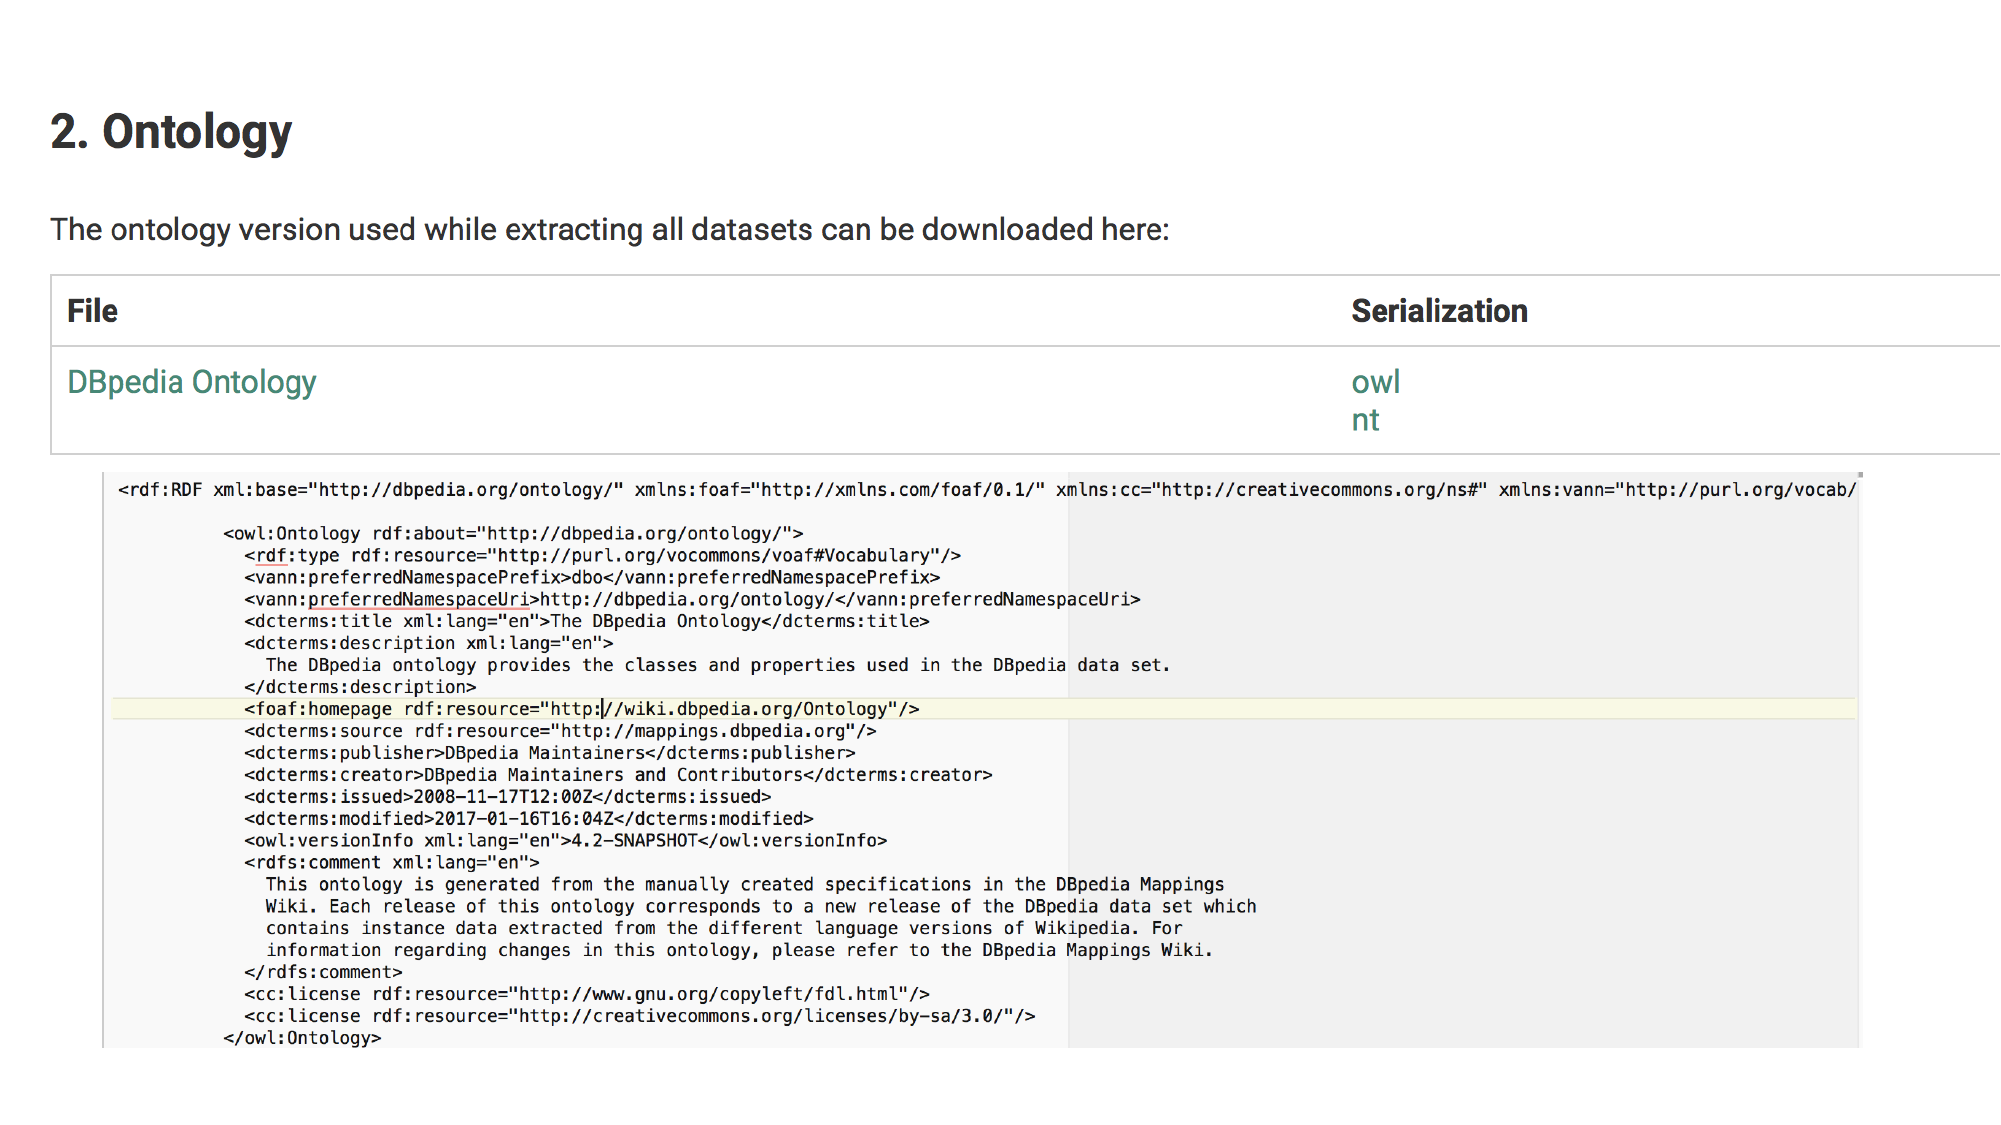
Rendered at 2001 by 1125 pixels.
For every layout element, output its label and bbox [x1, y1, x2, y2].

list [0, 29, 2000, 565]
picture [102, 472, 1863, 1048]
